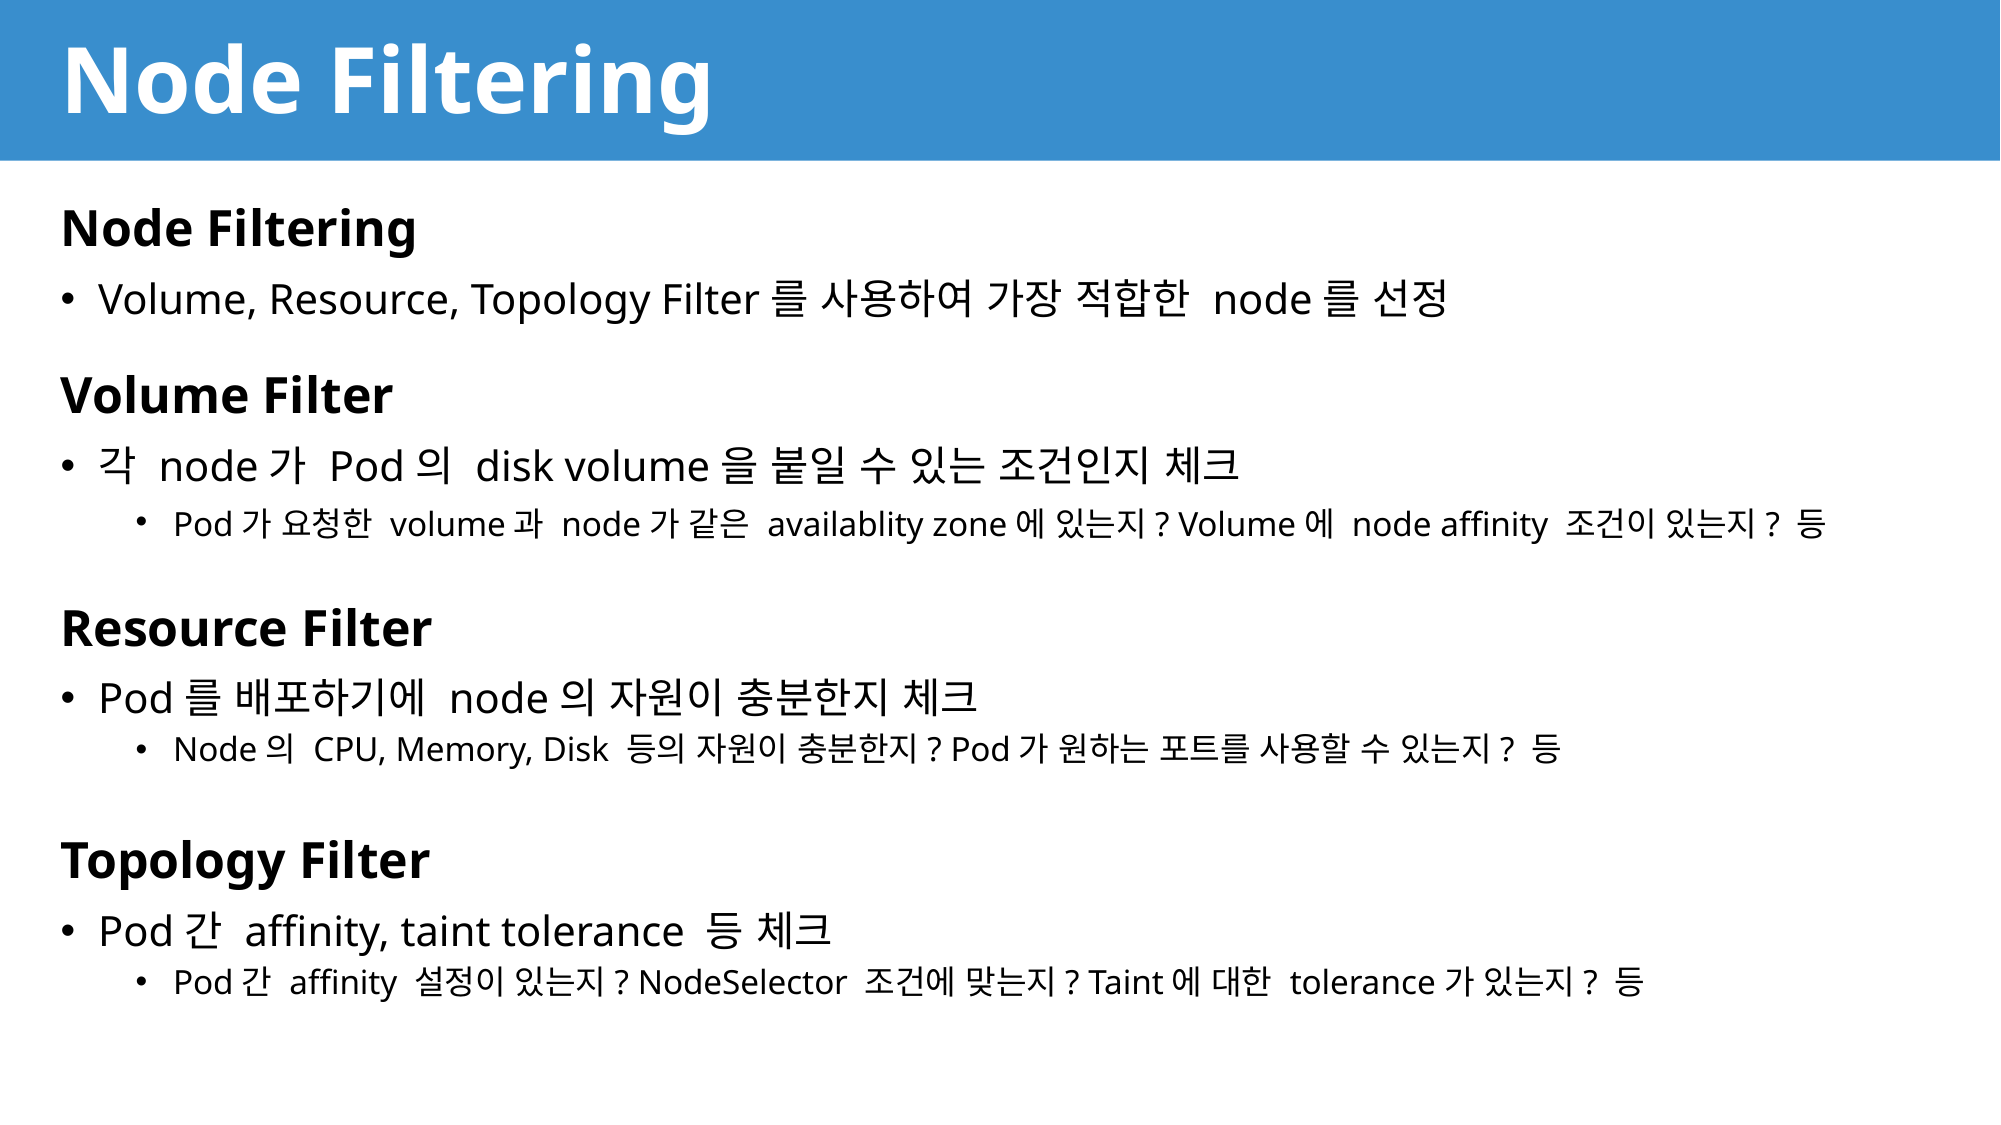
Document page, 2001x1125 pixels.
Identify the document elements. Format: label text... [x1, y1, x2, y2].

title Node Filtering [45, 12, 1771, 156]
text_box Volume Filter 각 node가 Pod의 disk volume을 붙일 수 있는 조건인지 체크 Pod가 요청한 volume과 node가 같은 availablity zone에 있는지? Volume에 node affinity 조건이 있는지? 등 [45, 362, 1985, 595]
list Node Filtering Volume, Resource, Topology Filter를 사용하여 가장 적합한 node를 선정 [45, 196, 1985, 341]
text_box Resource Filter Pod를 배포하기에 node의 자원이 충분한지 체크 Node의 CPU, Memory, Disk 등의 자원이 충분한지? Pod가 원하는 포트를 사용할 수 있는지? 등 [45, 595, 1985, 827]
text_box [0, 0, 2000, 162]
text_box Topology Filter Pod간 affinity, taint tolerance 등 체크 Pod간 affinity 설정이 있는지? NodeSelector 조건에 맞는지? Taint에 대한 tolerance가 있는지? 등 [45, 827, 1985, 1061]
